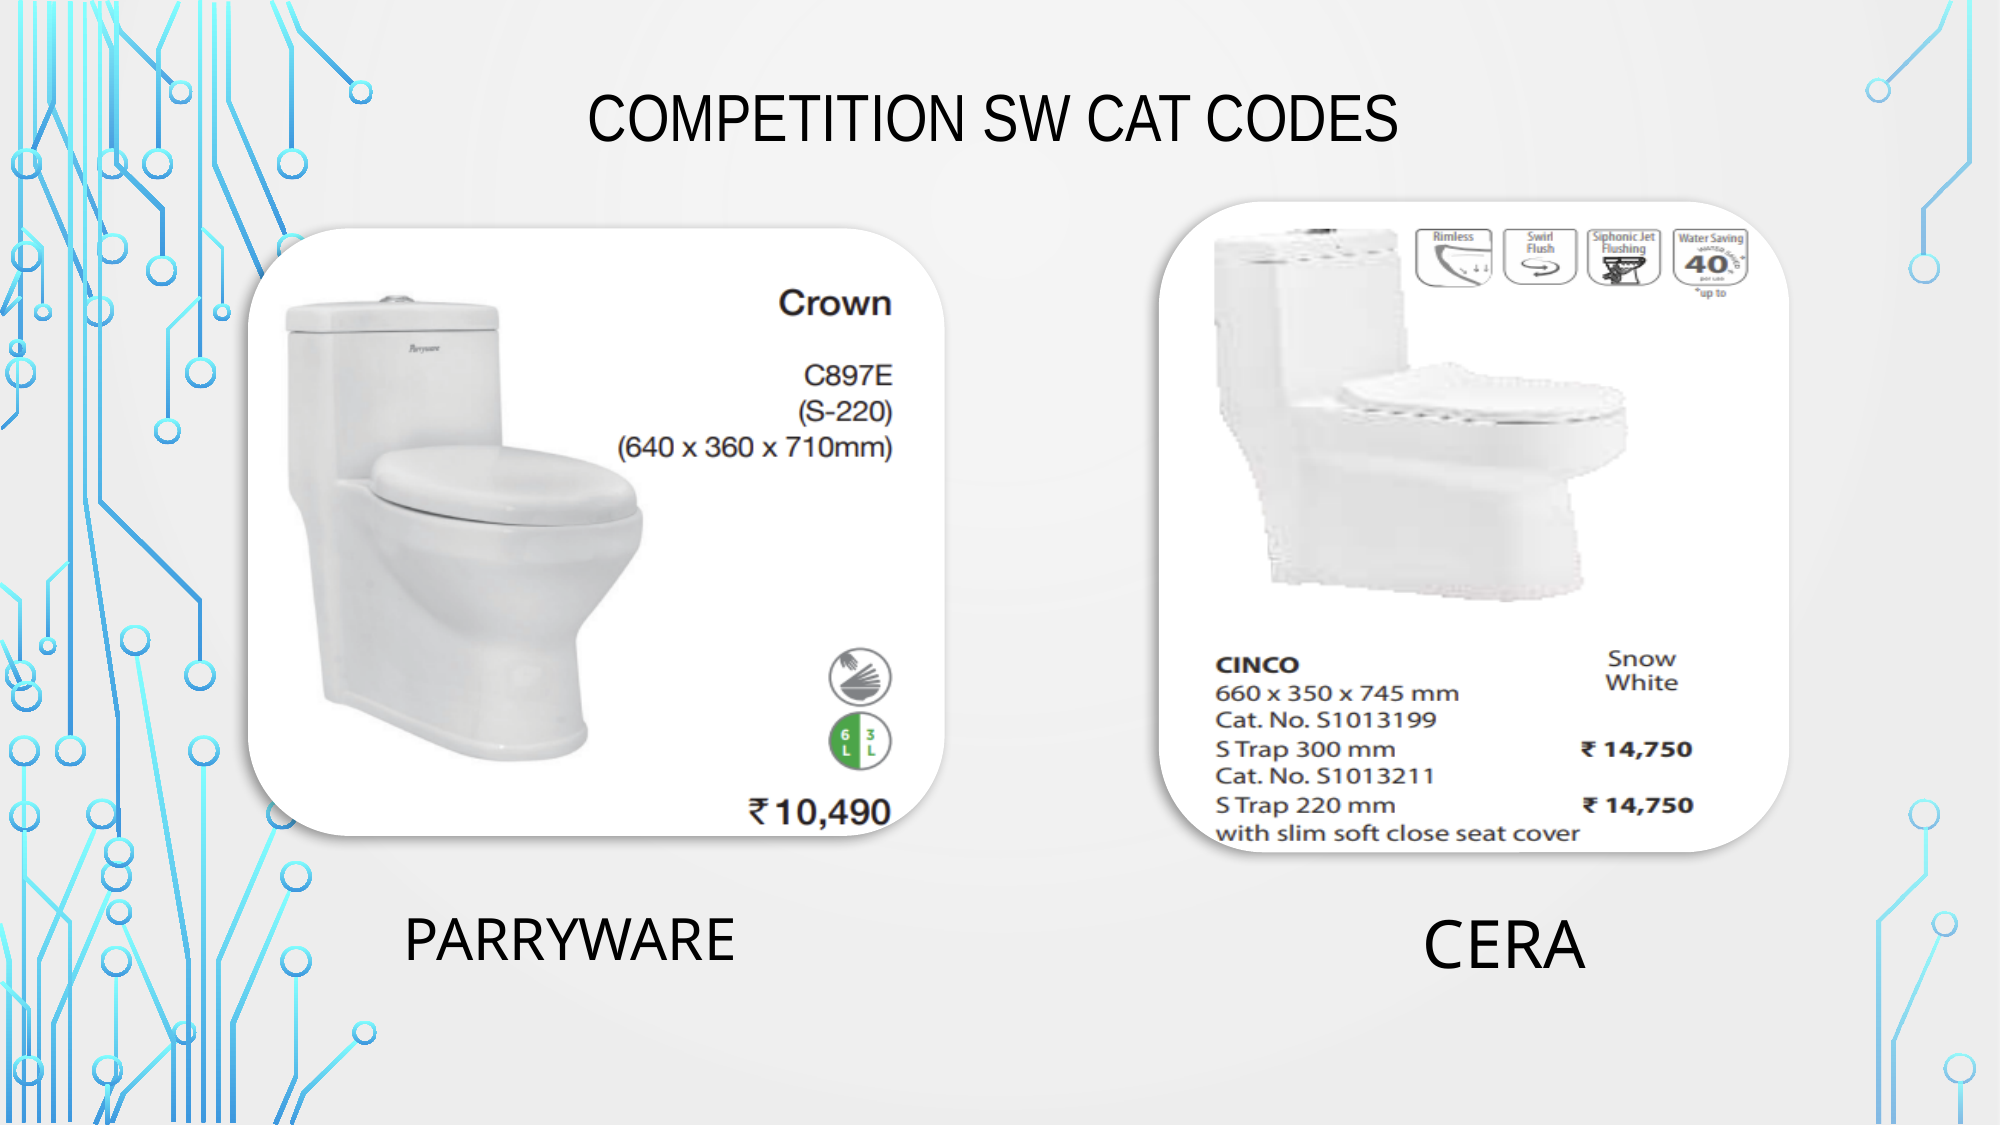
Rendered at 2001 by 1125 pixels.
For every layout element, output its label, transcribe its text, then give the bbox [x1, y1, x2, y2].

text_box [114, 977, 118, 990]
text_box [0, 0, 2000, 1125]
text_box [100, 1096, 105, 1108]
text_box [87, 281, 93, 297]
table_cell Inventory accuracy more than 65% [237, 291, 247, 781]
text_box [21, 663, 34, 667]
text_box [6, 1057, 12, 1100]
text_box [90, 0, 98, 14]
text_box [165, 80, 174, 85]
text_box [102, 299, 113, 303]
text_box [1870, 77, 1885, 83]
text_box [11, 738, 38, 742]
text_box [103, 819, 116, 826]
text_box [93, 1113, 103, 1125]
text_box [1936, 911, 1956, 916]
text_box [101, 967, 113, 973]
text_box [112, 1096, 125, 1114]
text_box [6, 1107, 12, 1123]
text_box COMPETITION SW CAT CODES [573, 67, 1574, 163]
text_box [109, 101, 114, 132]
text_box [41, 279, 45, 296]
text_box [0, 923, 7, 942]
text_box [105, 0, 113, 8]
text_box [47, 23, 52, 55]
text_box [113, 172, 123, 176]
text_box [22, 1100, 26, 1123]
text_box [87, 299, 97, 303]
text_box [1967, 0, 1972, 44]
text_box [120, 882, 131, 888]
text_box [37, 1026, 41, 1060]
text_box [143, 58, 156, 71]
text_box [51, 1105, 56, 1123]
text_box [109, 138, 114, 148]
text_box [19, 360, 35, 364]
text_box [109, 1085, 115, 1098]
text_box [101, 882, 113, 888]
text_box [111, 1076, 118, 1082]
text_box [98, 890, 112, 912]
text_box [34, 315, 52, 319]
text_box [47, 1, 52, 23]
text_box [102, 220, 108, 235]
text_box [102, 236, 126, 240]
text_box [102, 949, 115, 953]
text_box [73, 159, 83, 186]
text_box [9, 756, 23, 763]
text_box [81, 828, 97, 855]
text_box [0, 582, 11, 590]
text_box [102, 255, 112, 261]
text_box [33, 1, 37, 29]
text_box [22, 767, 26, 796]
text_box [102, 170, 111, 176]
text_box [19, 245, 23, 268]
text_box [2, 942, 12, 969]
text_box [114, 990, 118, 1010]
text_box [37, 1100, 41, 1123]
table_cell Inventory accuracy more than 65% [305, 837, 878, 845]
text_box [107, 8, 114, 20]
text_box [87, 184, 97, 208]
text_box [21, 227, 31, 234]
text_box [22, 805, 26, 828]
text_box [5, 680, 14, 687]
text_box [1924, 936, 1941, 967]
text_box [73, 248, 80, 264]
text_box [102, 19, 109, 35]
text_box [102, 151, 114, 155]
text_box CERA [1183, 894, 1711, 990]
table_cell Inventory accuracy more than 65% [1148, 267, 1158, 794]
text_box [175, 1037, 186, 1042]
text_box PARRYWARE [389, 894, 916, 980]
table_cell Inventory accuracy more than 65% [1220, 853, 1717, 861]
text_box [64, 855, 87, 895]
text_box [33, 29, 37, 69]
text_box [22, 1059, 26, 1082]
text_box [87, 316, 96, 323]
text_box [88, 801, 116, 806]
text_box [161, 69, 168, 76]
text_box [85, 912, 104, 944]
text_box [1947, 1053, 1974, 1060]
text_box [26, 234, 42, 245]
text_box [6, 378, 16, 385]
text_box [19, 378, 36, 385]
text_box [113, 254, 127, 261]
text_box [51, 1047, 56, 1096]
text_box [169, 96, 193, 102]
picture [1158, 201, 1790, 853]
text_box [110, 1117, 117, 1123]
text_box [1944, 0, 1953, 14]
text_box [19, 272, 23, 319]
text_box [1912, 798, 1938, 806]
text_box [18, 635, 23, 652]
picture [247, 228, 945, 837]
text_box [1967, 69, 1972, 83]
text_box [1876, 907, 1896, 924]
text_box [1911, 985, 1920, 996]
text_box [19, 32, 23, 79]
text_box [19, 1, 23, 32]
text_box [117, 949, 130, 953]
text_box [25, 756, 39, 763]
text_box [102, 316, 113, 323]
text_box [48, 201, 68, 247]
text_box [22, 1008, 26, 1055]
text_box [119, 967, 131, 973]
text_box [3, 590, 23, 600]
text_box [156, 1047, 171, 1058]
text_box [1920, 827, 1928, 878]
text_box [87, 819, 101, 826]
